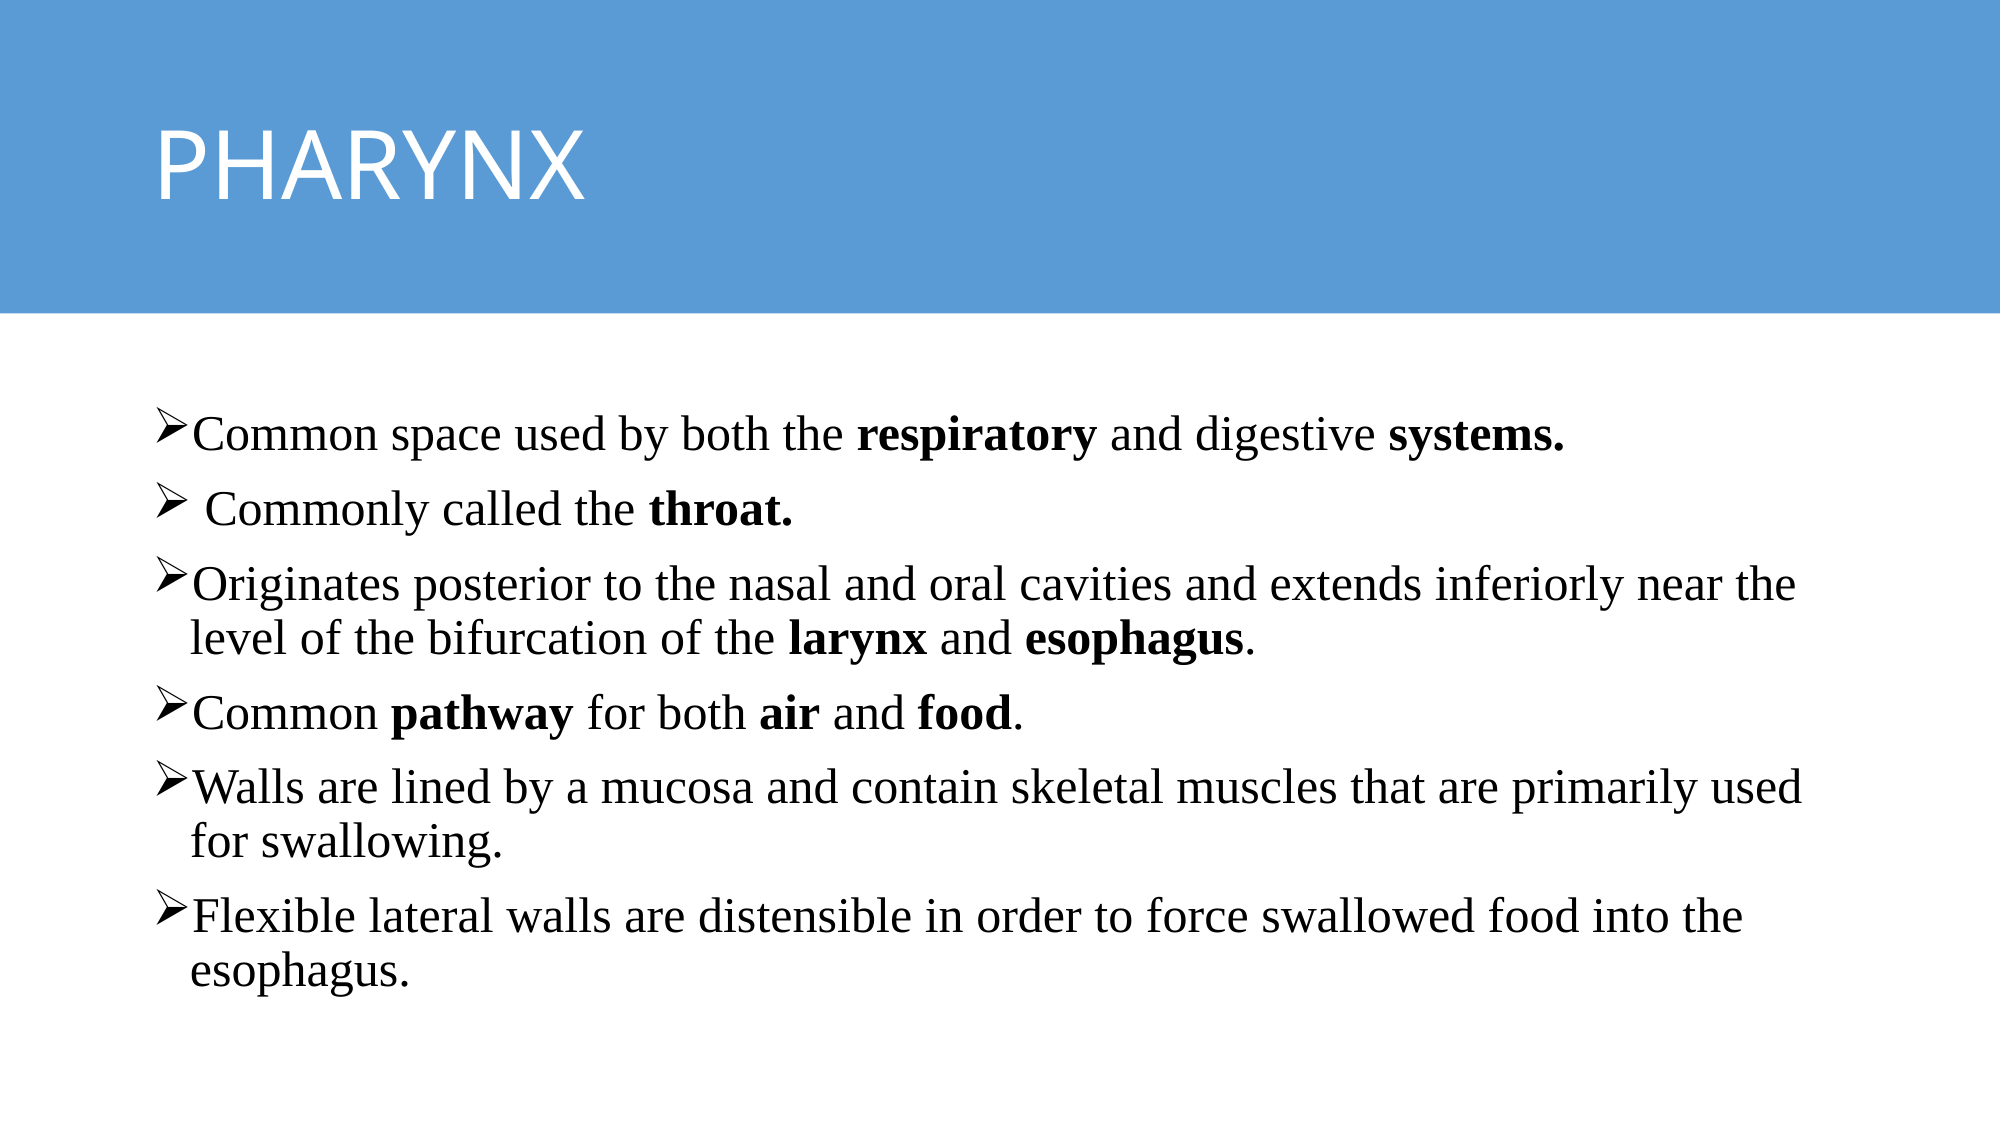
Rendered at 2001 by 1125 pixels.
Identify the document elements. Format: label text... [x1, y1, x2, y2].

list Common space used by both the respiratory and digestive systems. Commonly called the throat. Originates posterior to the nasal and oral cavities and extends inferiorly near the level of the bifurcation of the larynx and esophagus. Common pathway for both air and food. Walls are lined by a mucosa and contain skeletal muscles that are primarily used for swallowing. Flexible lateral walls are distensible in order to force swallowed food into the esophagus. [137, 399, 1863, 1014]
title PHARYNX [137, 59, 1863, 278]
text_box [0, 0, 2000, 314]
